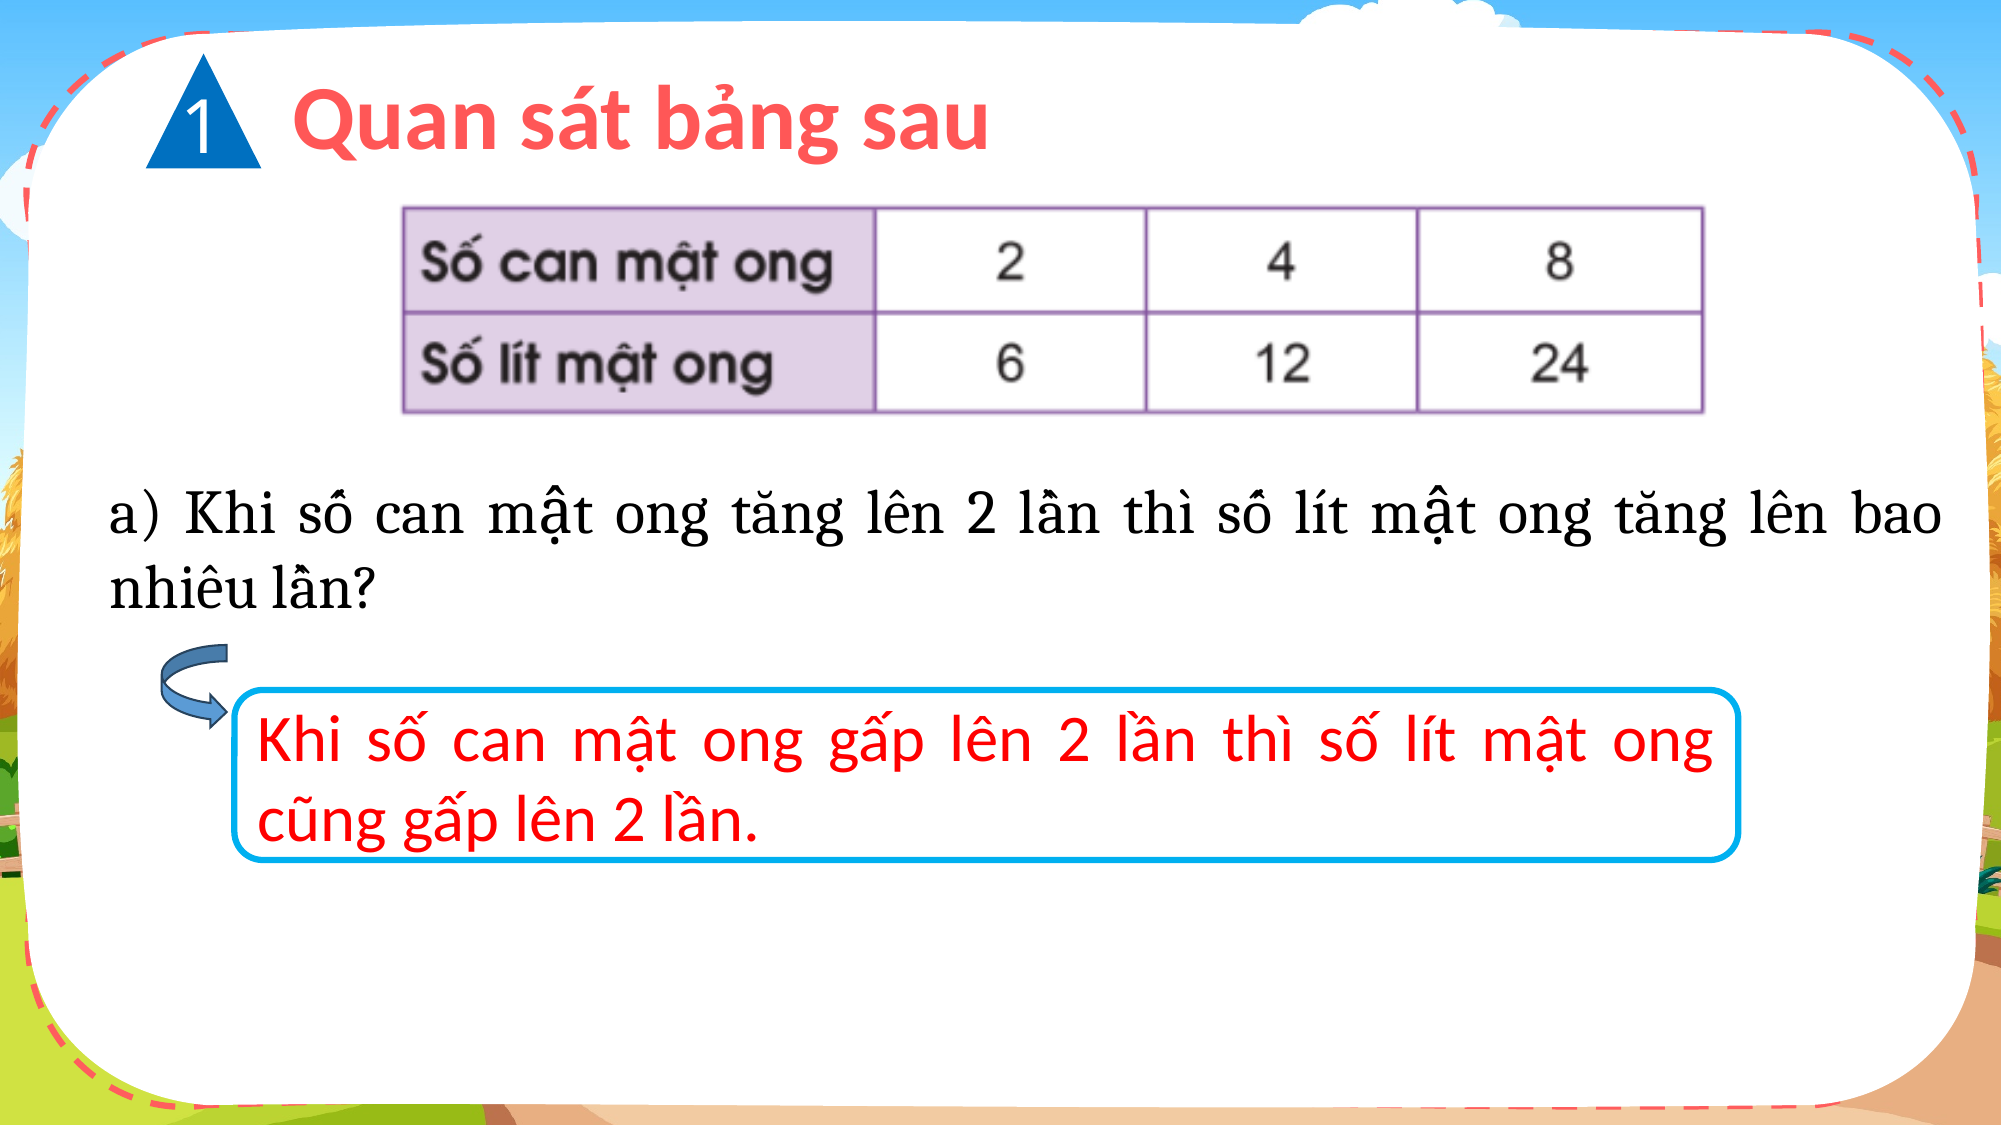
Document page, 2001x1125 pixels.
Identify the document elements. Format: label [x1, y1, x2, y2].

picture [0, 0, 2001, 1125]
text_box [145, 51, 1862, 178]
